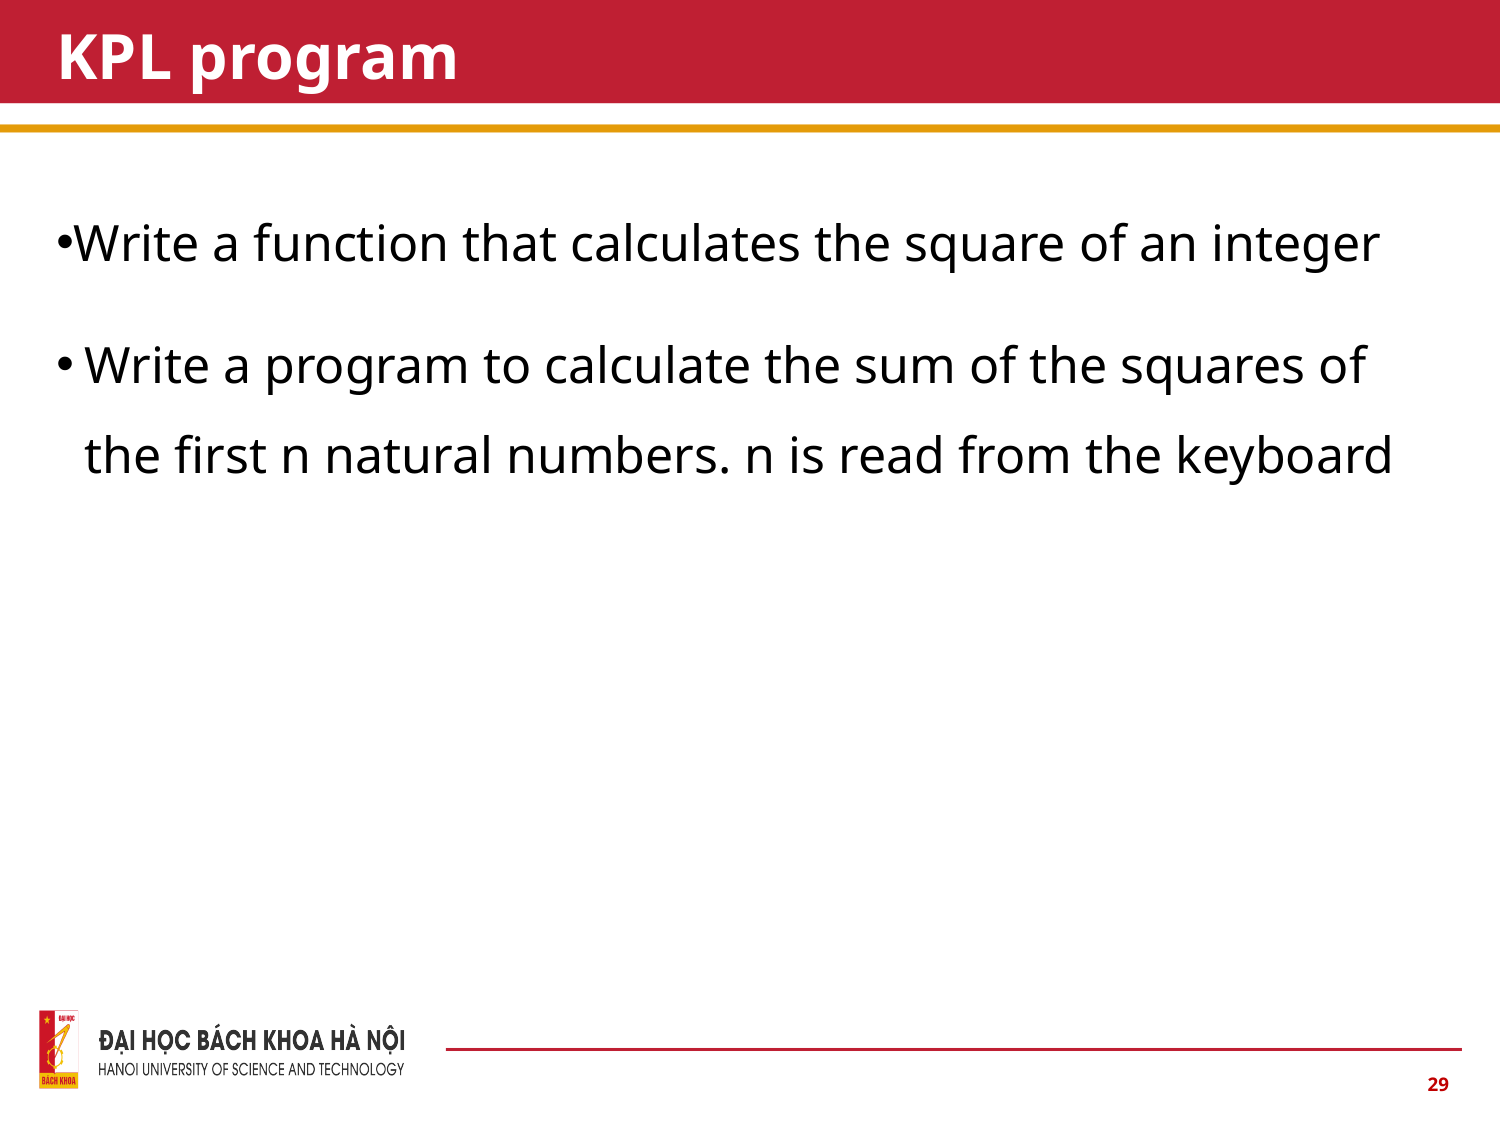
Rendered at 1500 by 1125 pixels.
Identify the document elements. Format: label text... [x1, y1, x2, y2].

picture [0, 0, 1500, 1125]
title KPL program [41, 18, 1459, 90]
slide_number 29 [1126, 1065, 1464, 1125]
list Write a function that calculates the square of an integer Write a program to calculate the sum of the squares of the first n natural numbers. n is read from the keyboard [41, 173, 1459, 979]
